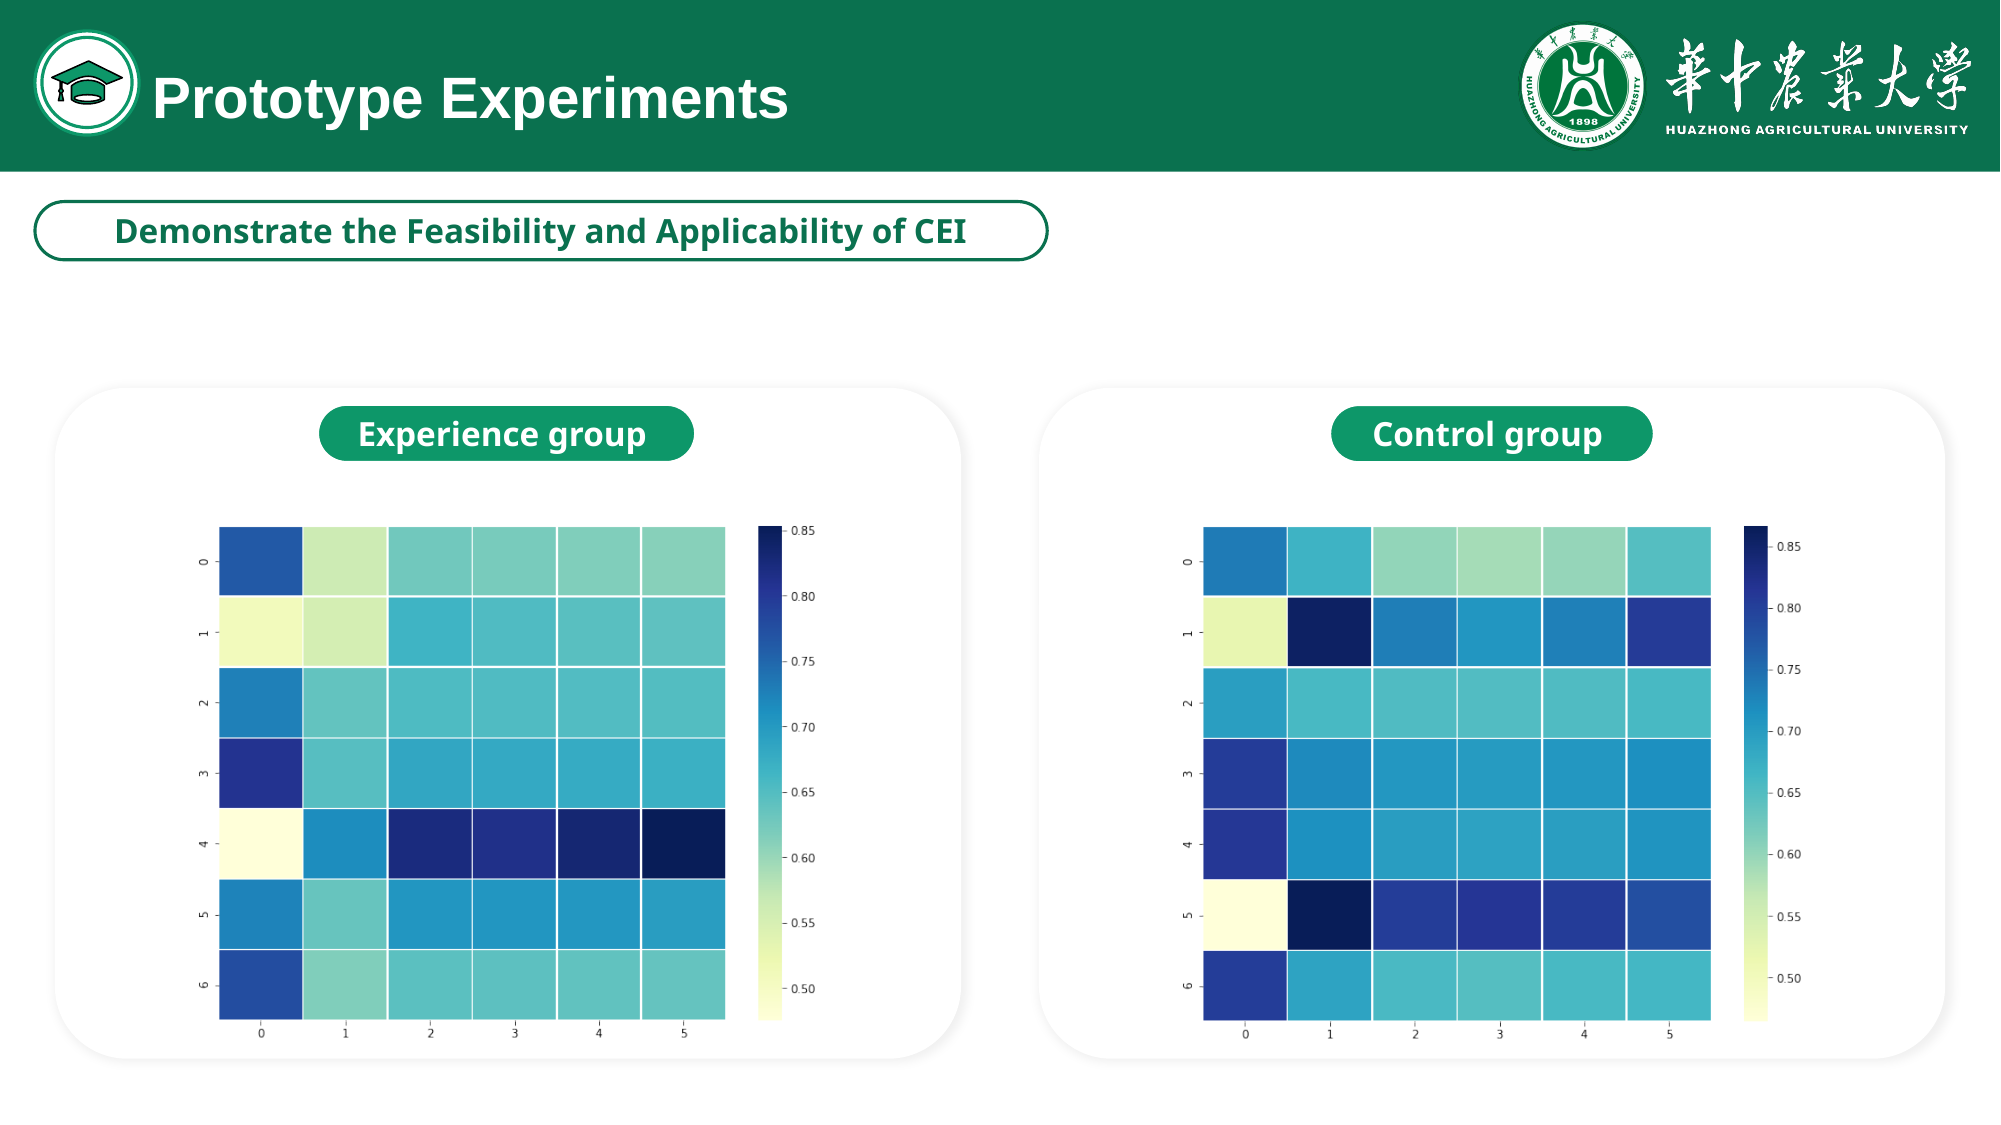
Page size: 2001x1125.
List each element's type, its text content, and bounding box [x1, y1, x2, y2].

text_box [53, 386, 963, 1060]
picture [1175, 518, 1809, 1049]
picture [191, 518, 823, 1048]
text_box Prototype Experiments [137, 17, 830, 138]
picture [1518, 21, 1971, 151]
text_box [317, 404, 696, 502]
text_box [34, 201, 1048, 299]
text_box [1329, 404, 1655, 502]
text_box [34, 30, 140, 136]
text_box [1037, 386, 1947, 1060]
